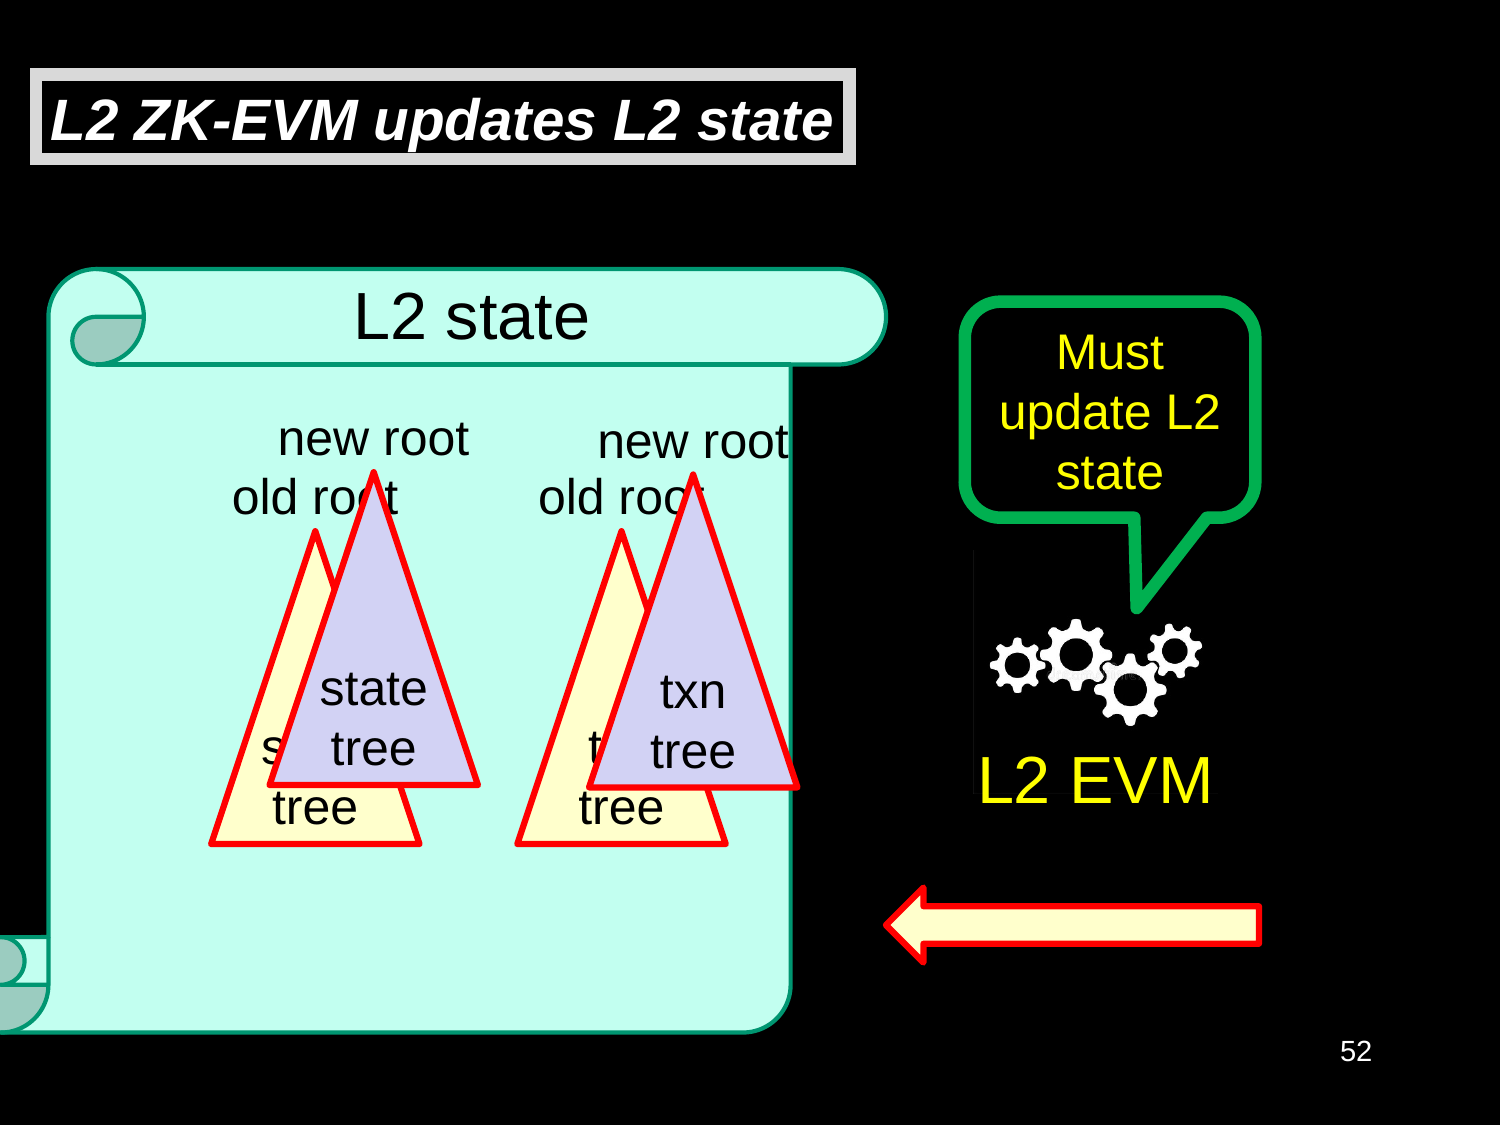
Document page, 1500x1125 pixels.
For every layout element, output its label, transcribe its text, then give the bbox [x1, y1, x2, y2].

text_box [176, 457, 454, 845]
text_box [554, 400, 832, 788]
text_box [482, 457, 760, 845]
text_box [235, 398, 513, 786]
text_box Must update L2 state [964, 301, 1256, 548]
slide_number 52 [1074, 1024, 1388, 1101]
text_box [0, 266, 889, 1035]
text_box L2 state [338, 265, 606, 361]
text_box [960, 549, 1231, 826]
text_box L2 ZK-EVM updates L2 state [35, 74, 850, 160]
text_box [885, 887, 1259, 963]
